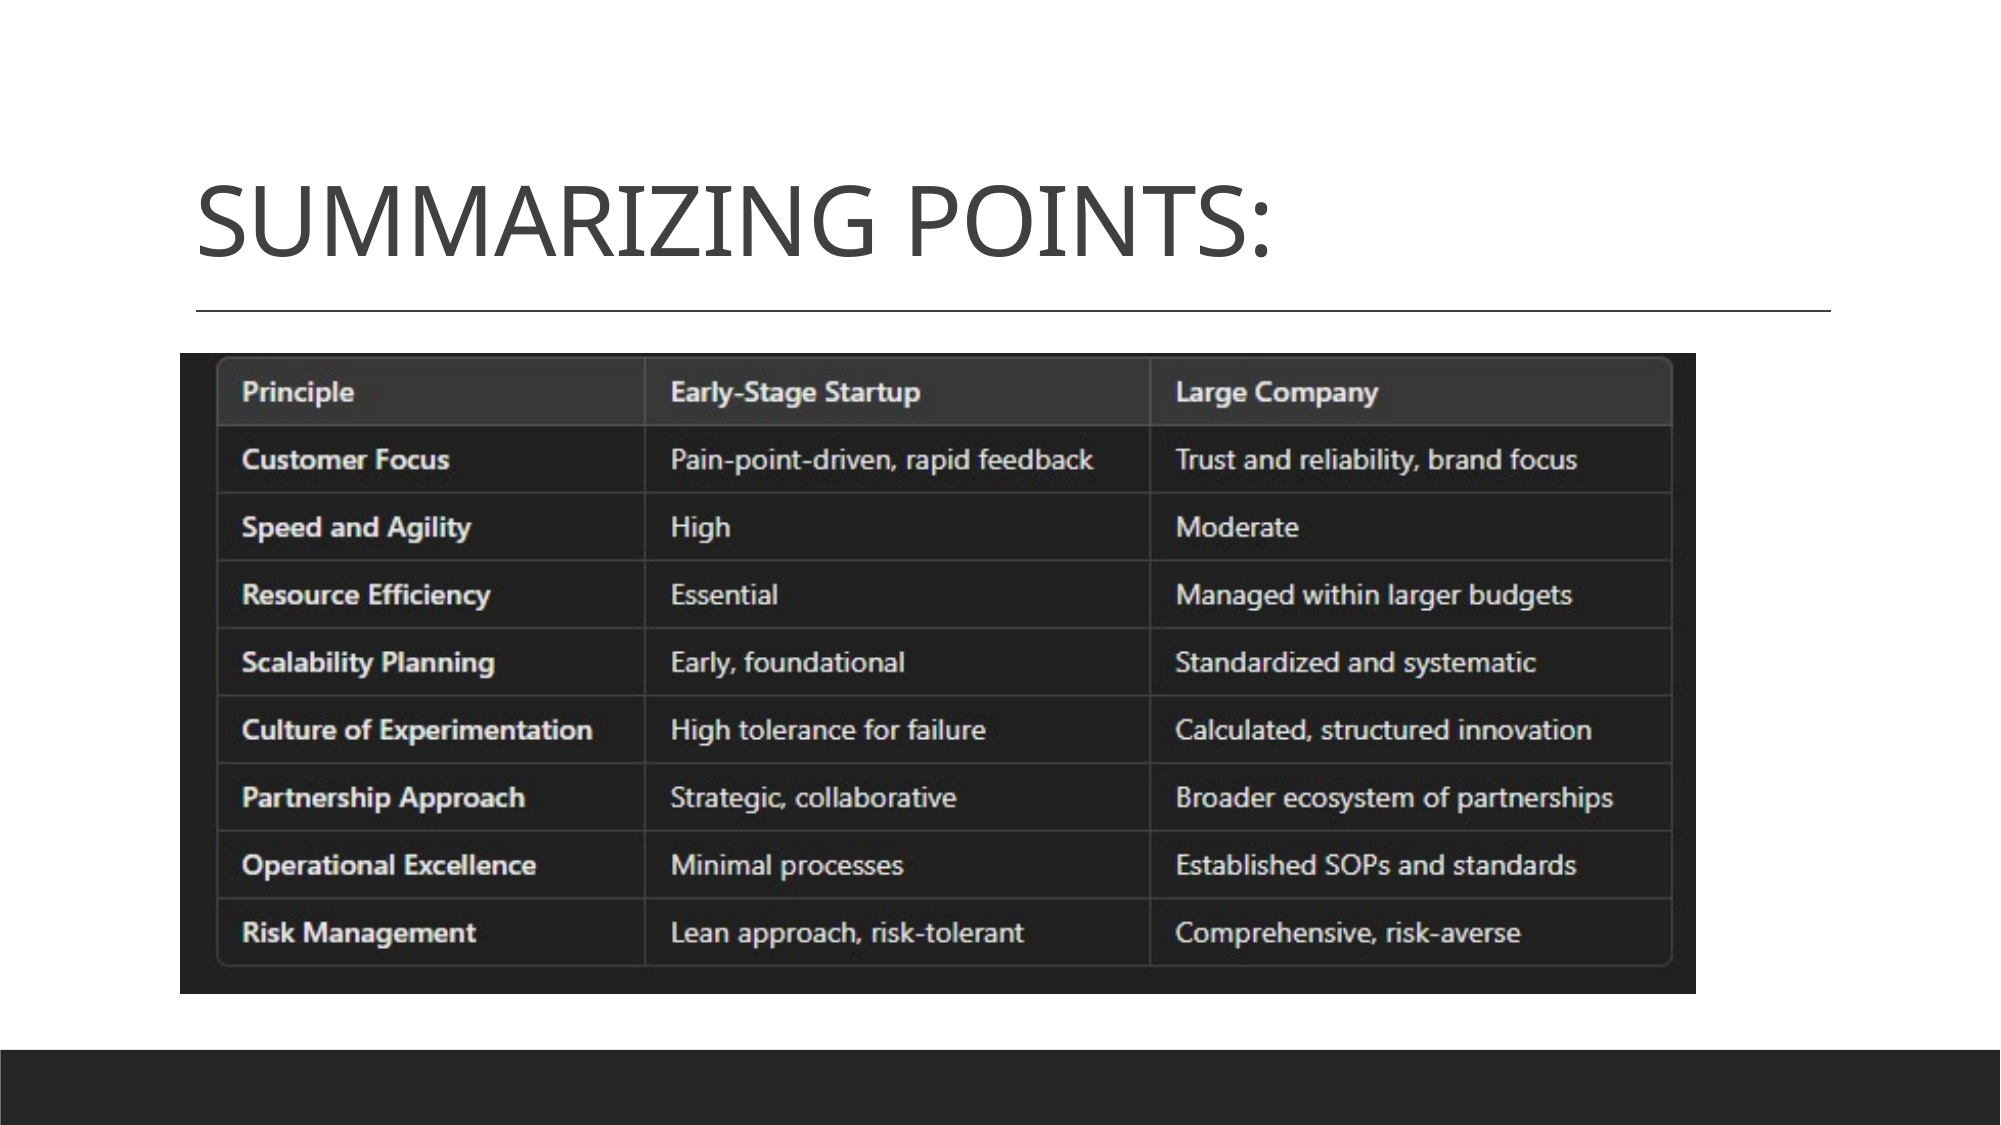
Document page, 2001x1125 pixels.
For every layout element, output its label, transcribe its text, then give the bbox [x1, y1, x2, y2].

title SUMMARIZING POINTS: [180, 47, 1830, 285]
picture [179, 353, 1697, 995]
